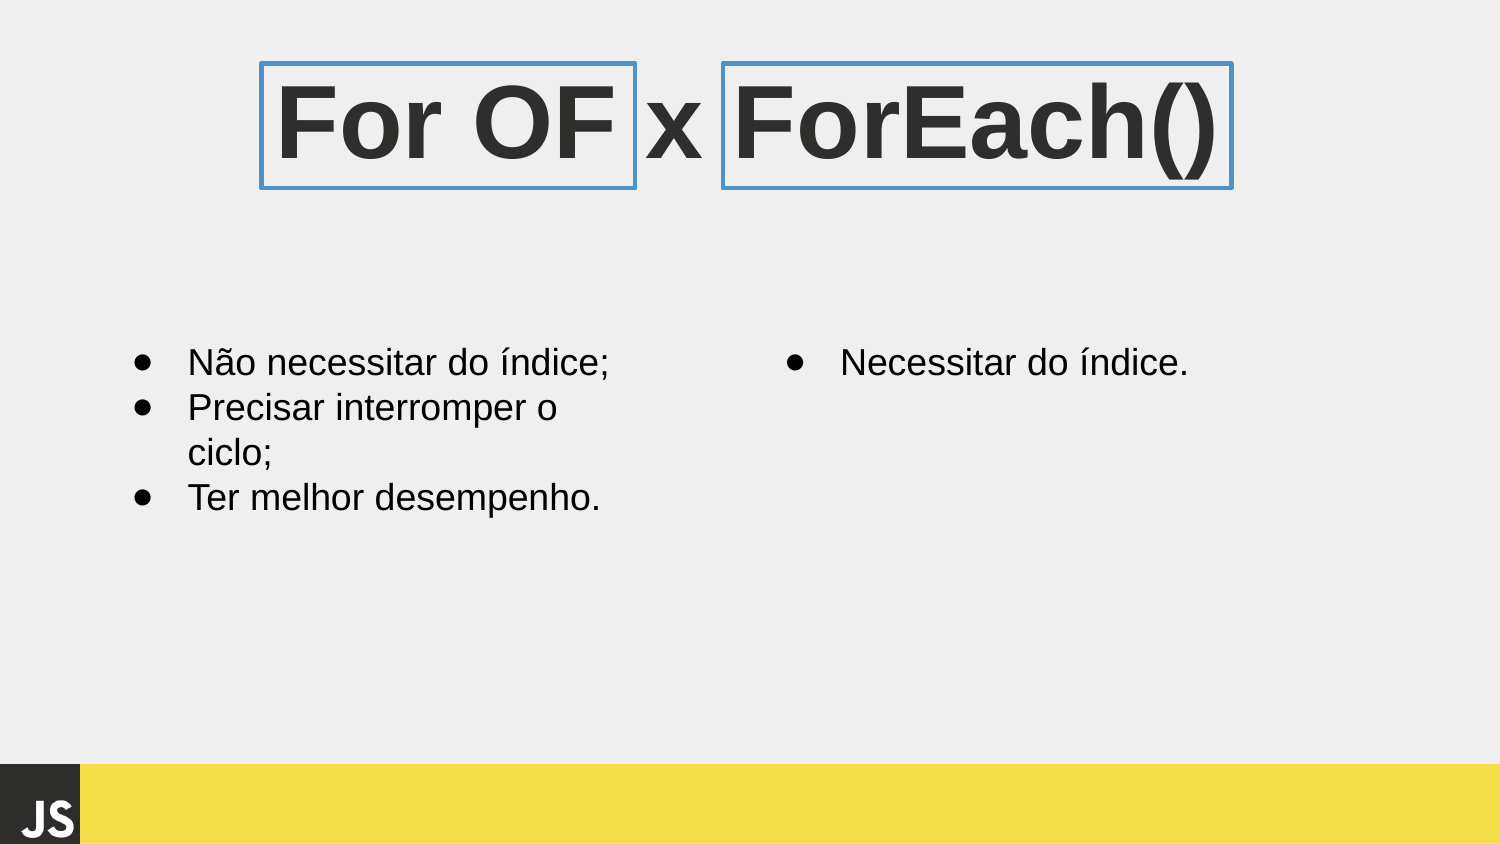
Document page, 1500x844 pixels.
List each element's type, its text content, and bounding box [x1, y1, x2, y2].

picture [0, 763, 80, 844]
text_box [80, 764, 1500, 844]
text_box For OF x ForEach() [88, 63, 1408, 212]
text_box [723, 63, 1232, 189]
text_box Não necessitar do índice; Precisar interromper o ciclo; Ter melhor desempenho. [97, 322, 648, 658]
text_box Necessitar do índice. [749, 322, 1300, 658]
text_box [261, 63, 636, 189]
